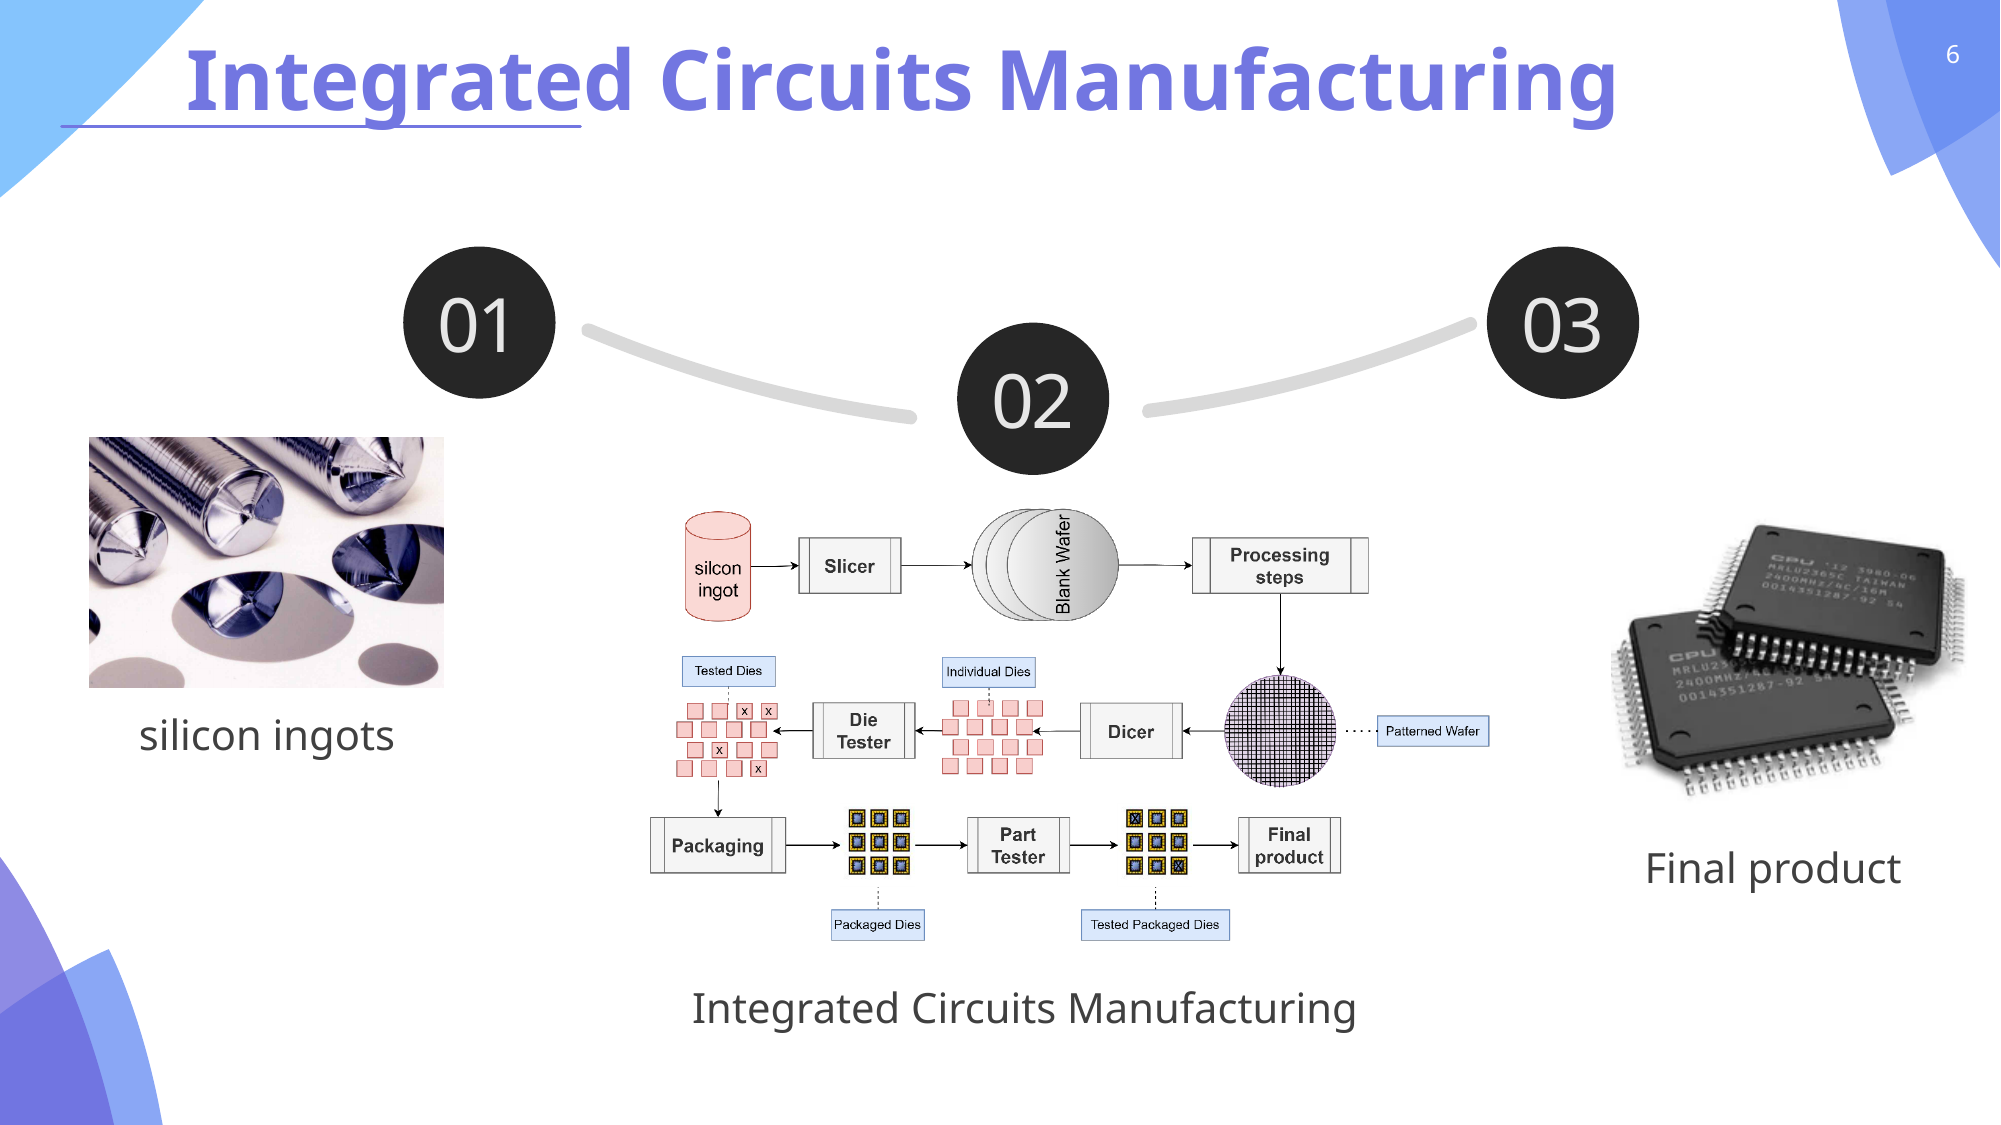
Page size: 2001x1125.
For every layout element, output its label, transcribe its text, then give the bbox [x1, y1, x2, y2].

text_box [581, 323, 918, 425]
text_box Integrated Circuits Manufacturing [677, 974, 1373, 1040]
text_box 01 [403, 246, 556, 399]
text_box [1142, 316, 1478, 419]
text_box 03 [1486, 246, 1640, 399]
picture [641, 499, 1499, 950]
text_box 02 [957, 322, 1110, 475]
text_box silicon ingots [123, 701, 410, 767]
picture [1611, 513, 1968, 822]
text_box [0, 0, 204, 198]
text_box Integrated Circuits Manufacturing [172, 19, 1968, 134]
picture [89, 437, 444, 688]
text_box Final product [1629, 834, 1917, 900]
